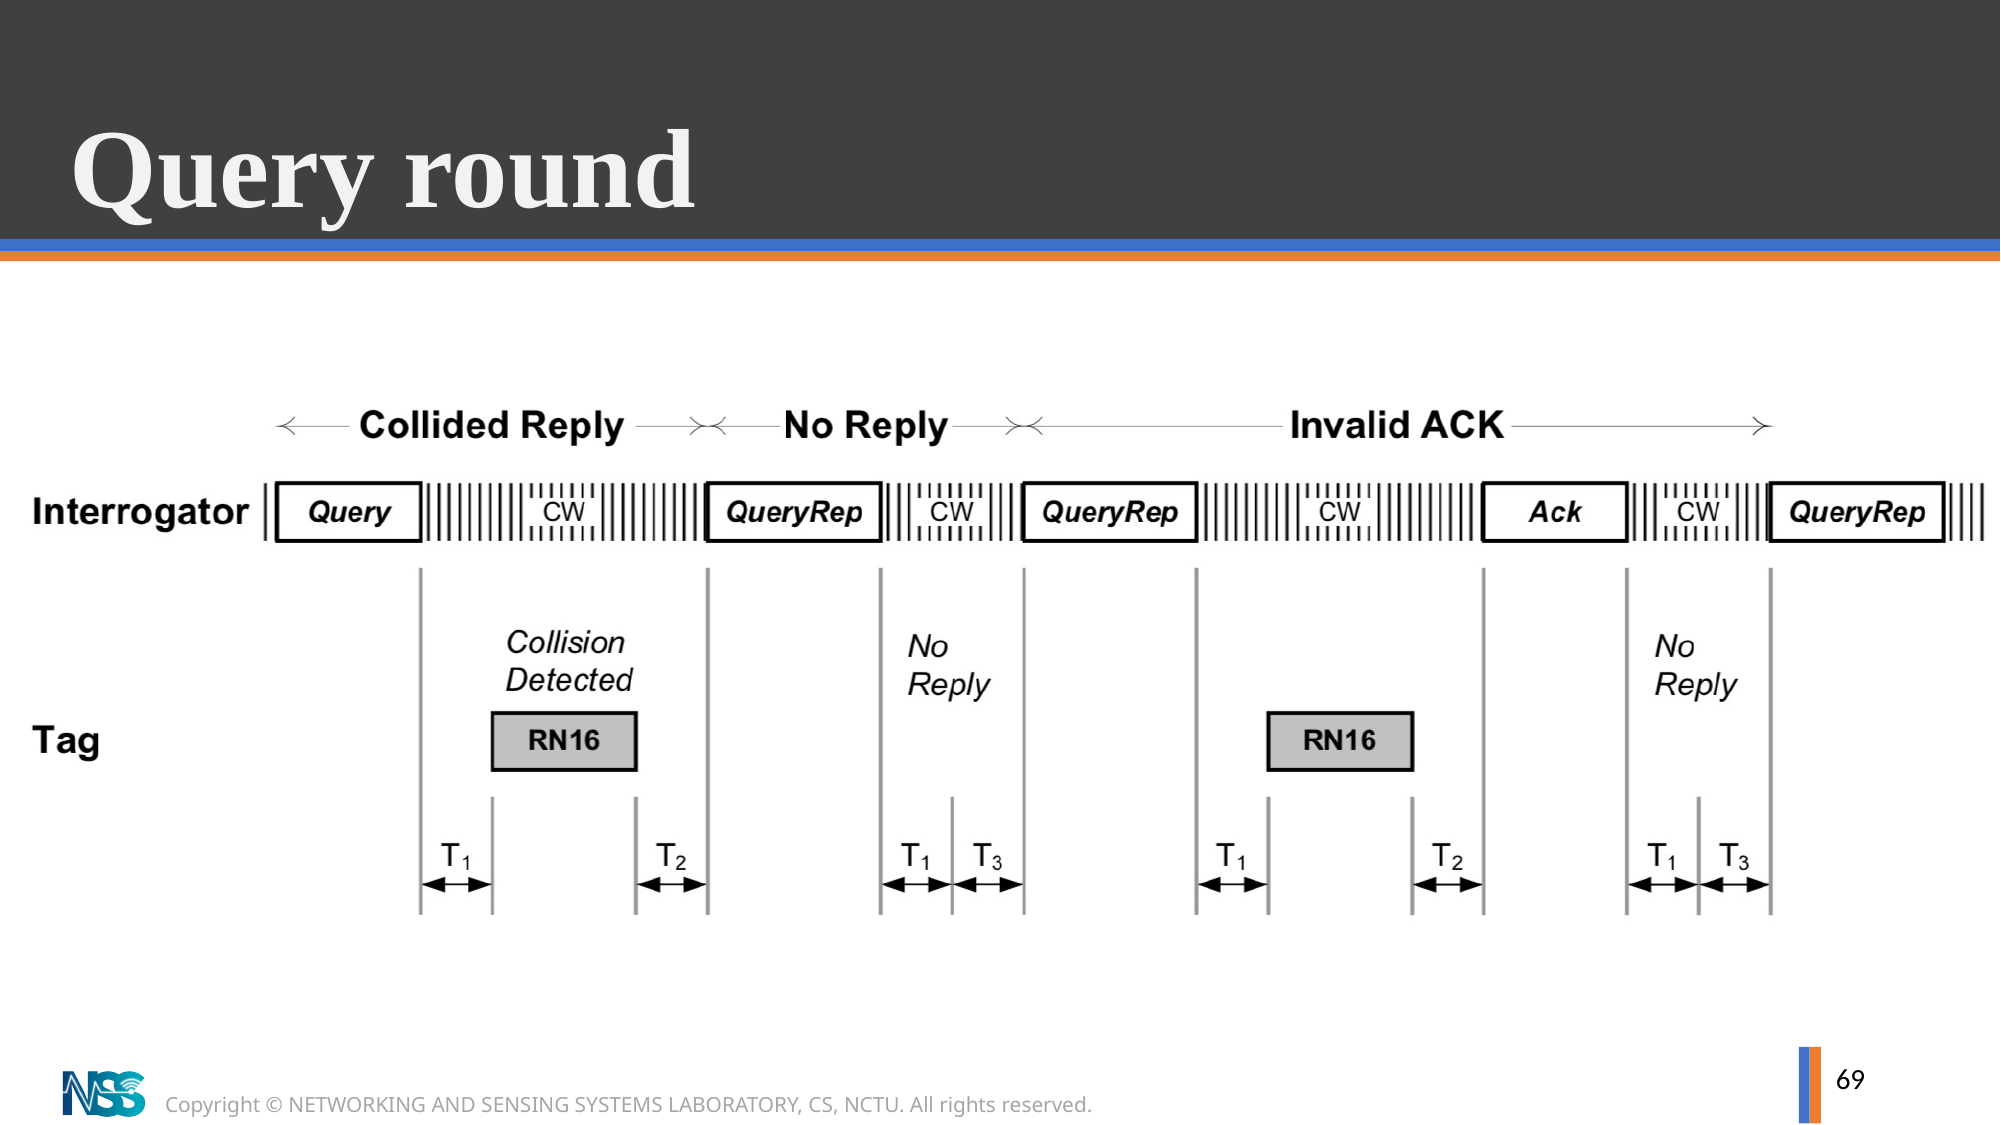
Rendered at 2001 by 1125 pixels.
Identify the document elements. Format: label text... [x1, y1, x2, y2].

slide_number 69 [1821, 1046, 1945, 1107]
title Query round [55, 56, 1945, 240]
picture [55, 1067, 151, 1125]
picture [6, 354, 1994, 932]
